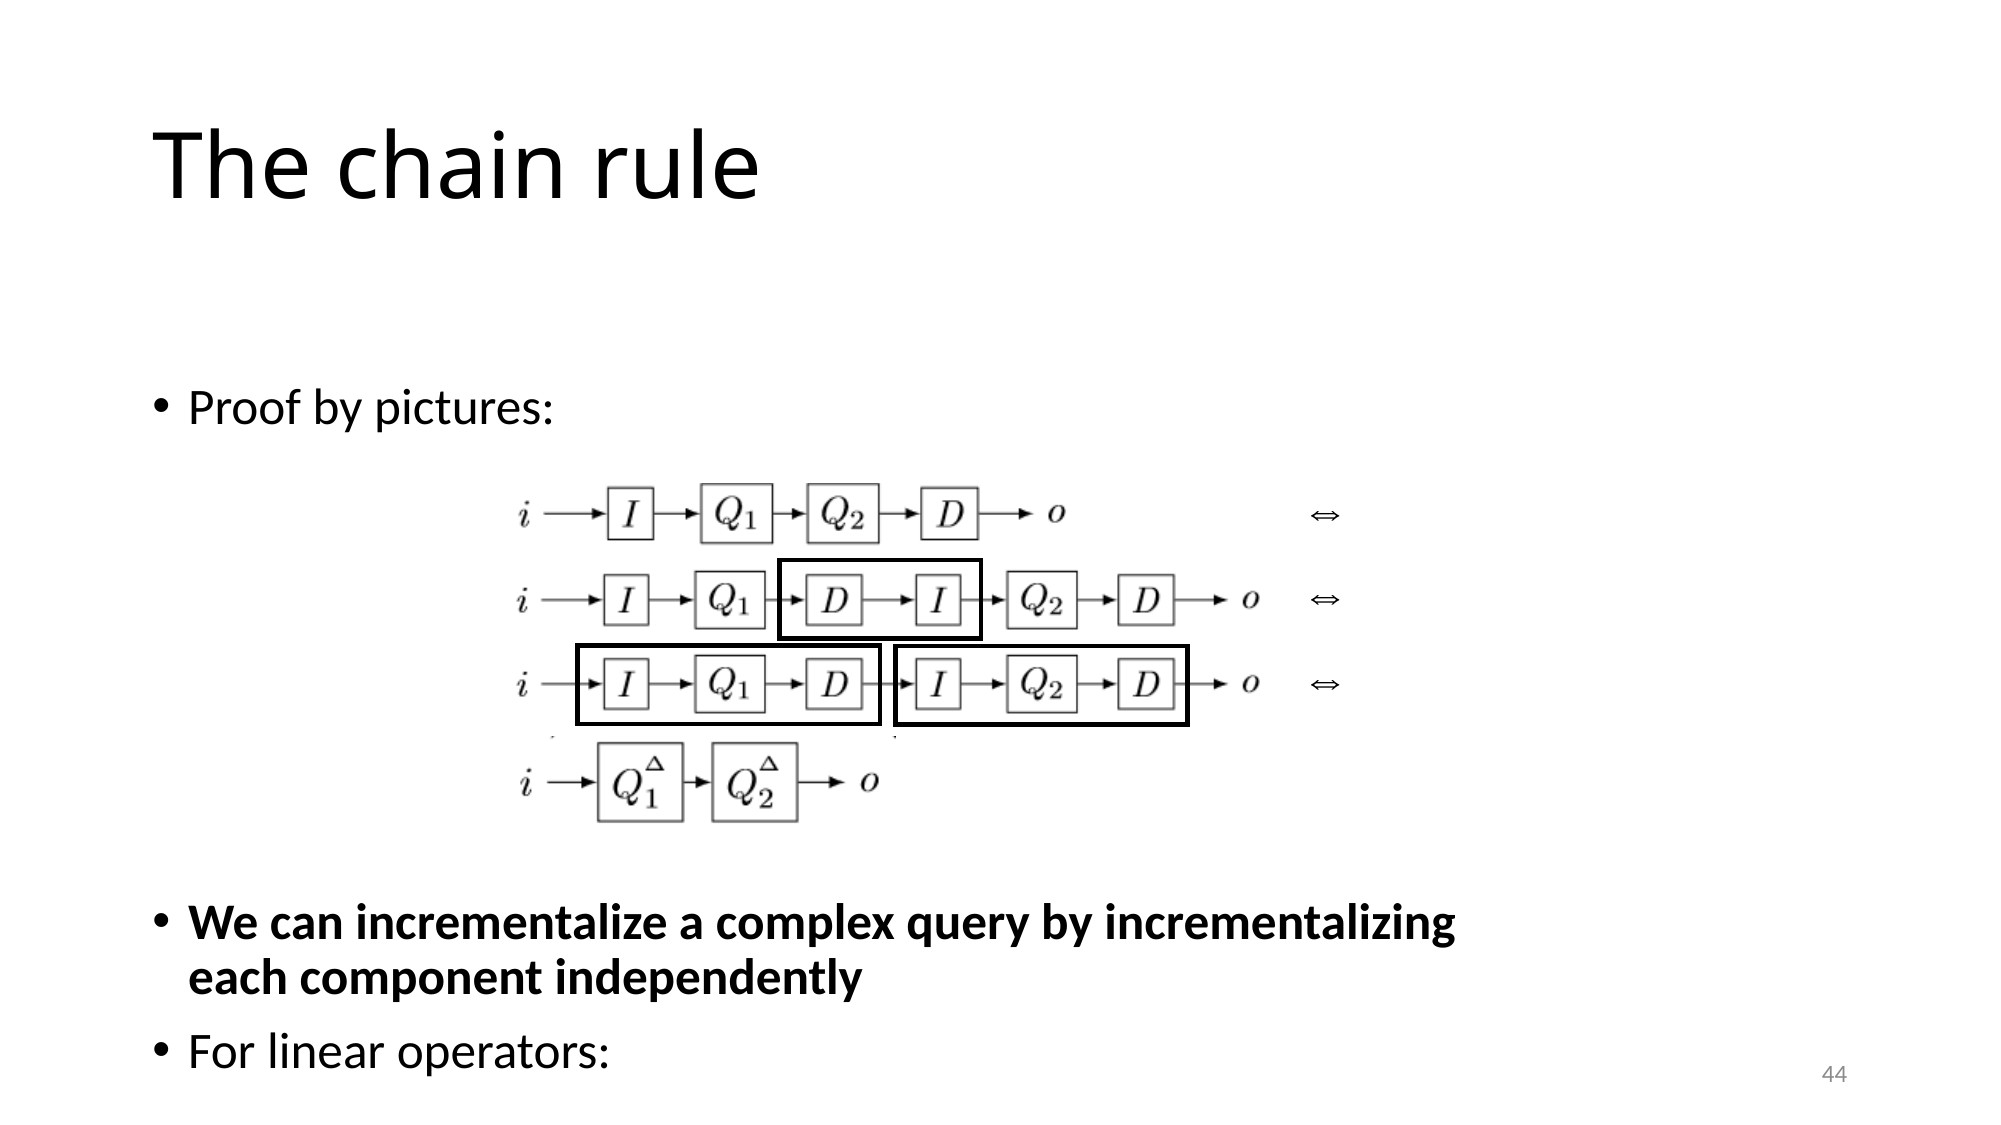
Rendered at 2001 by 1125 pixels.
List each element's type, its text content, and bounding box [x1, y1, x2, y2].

picture [506, 483, 1077, 547]
picture [506, 568, 1286, 639]
text_box [778, 559, 982, 568]
text_box [895, 645, 1189, 652]
picture [516, 736, 896, 831]
text_box [576, 644, 881, 652]
title The chain rule [137, 59, 1863, 278]
picture [506, 652, 1286, 723]
slide_number 44 [1798, 1042, 1863, 1103]
